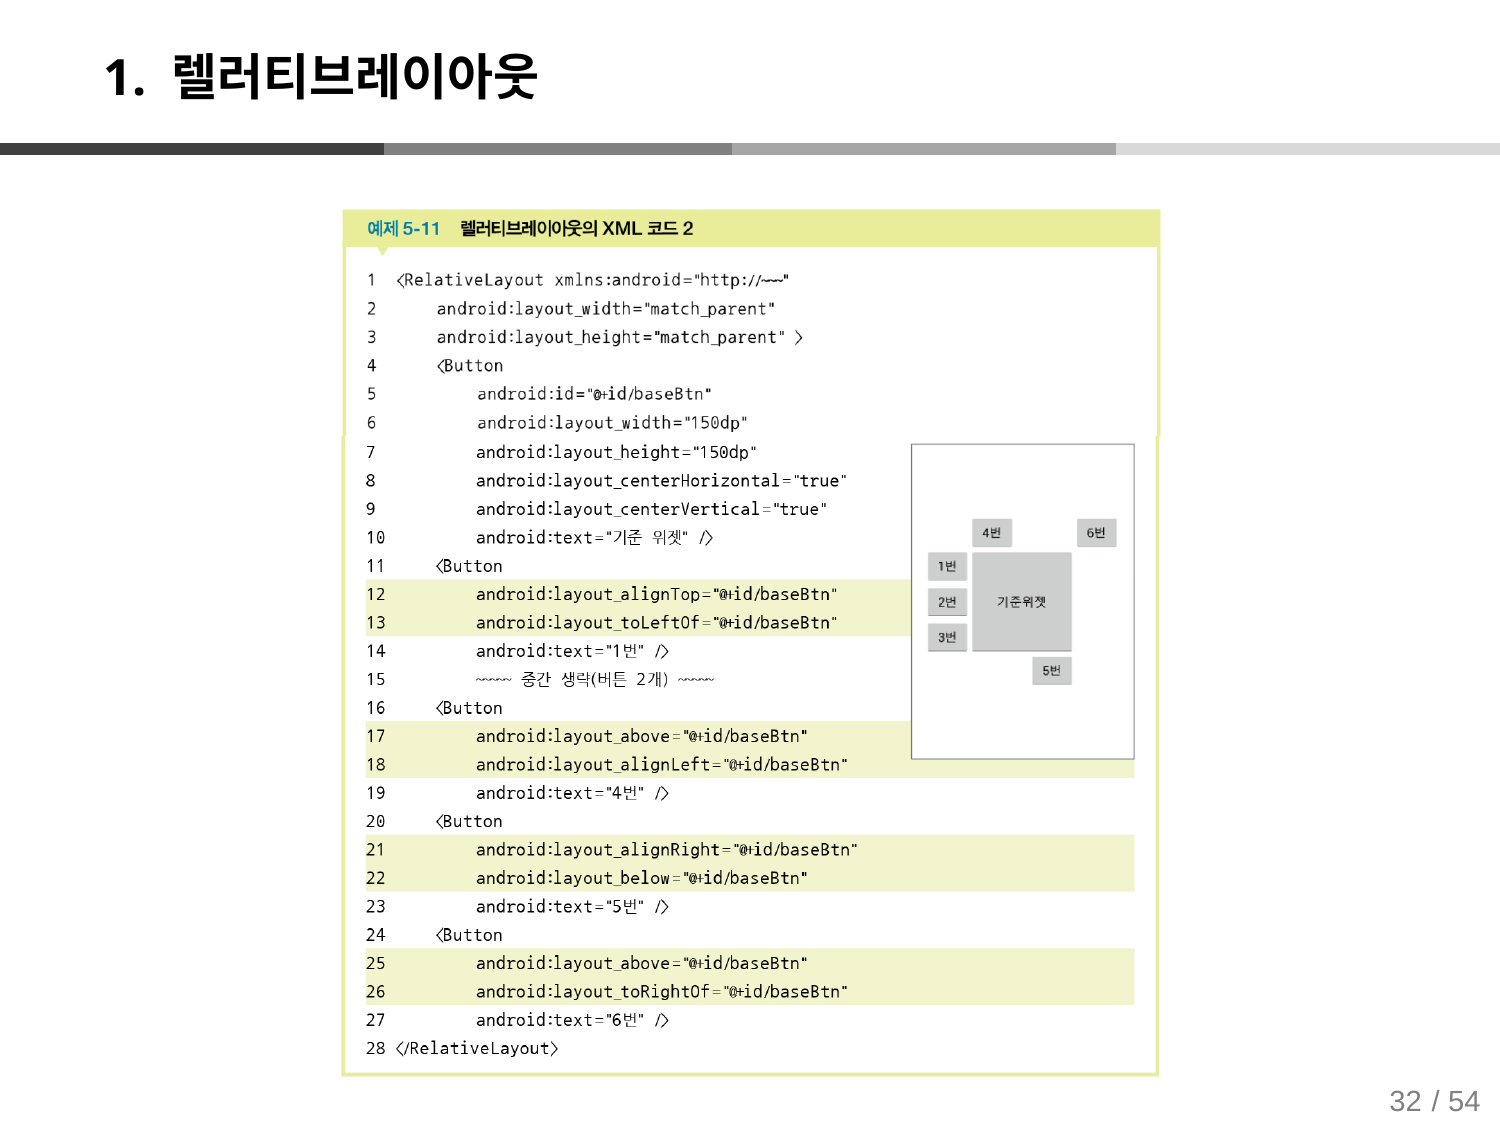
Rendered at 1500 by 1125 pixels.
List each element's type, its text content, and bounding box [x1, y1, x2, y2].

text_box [332, 203, 1168, 1084]
title 1. 렐러티브레이아웃 [88, 30, 1211, 121]
